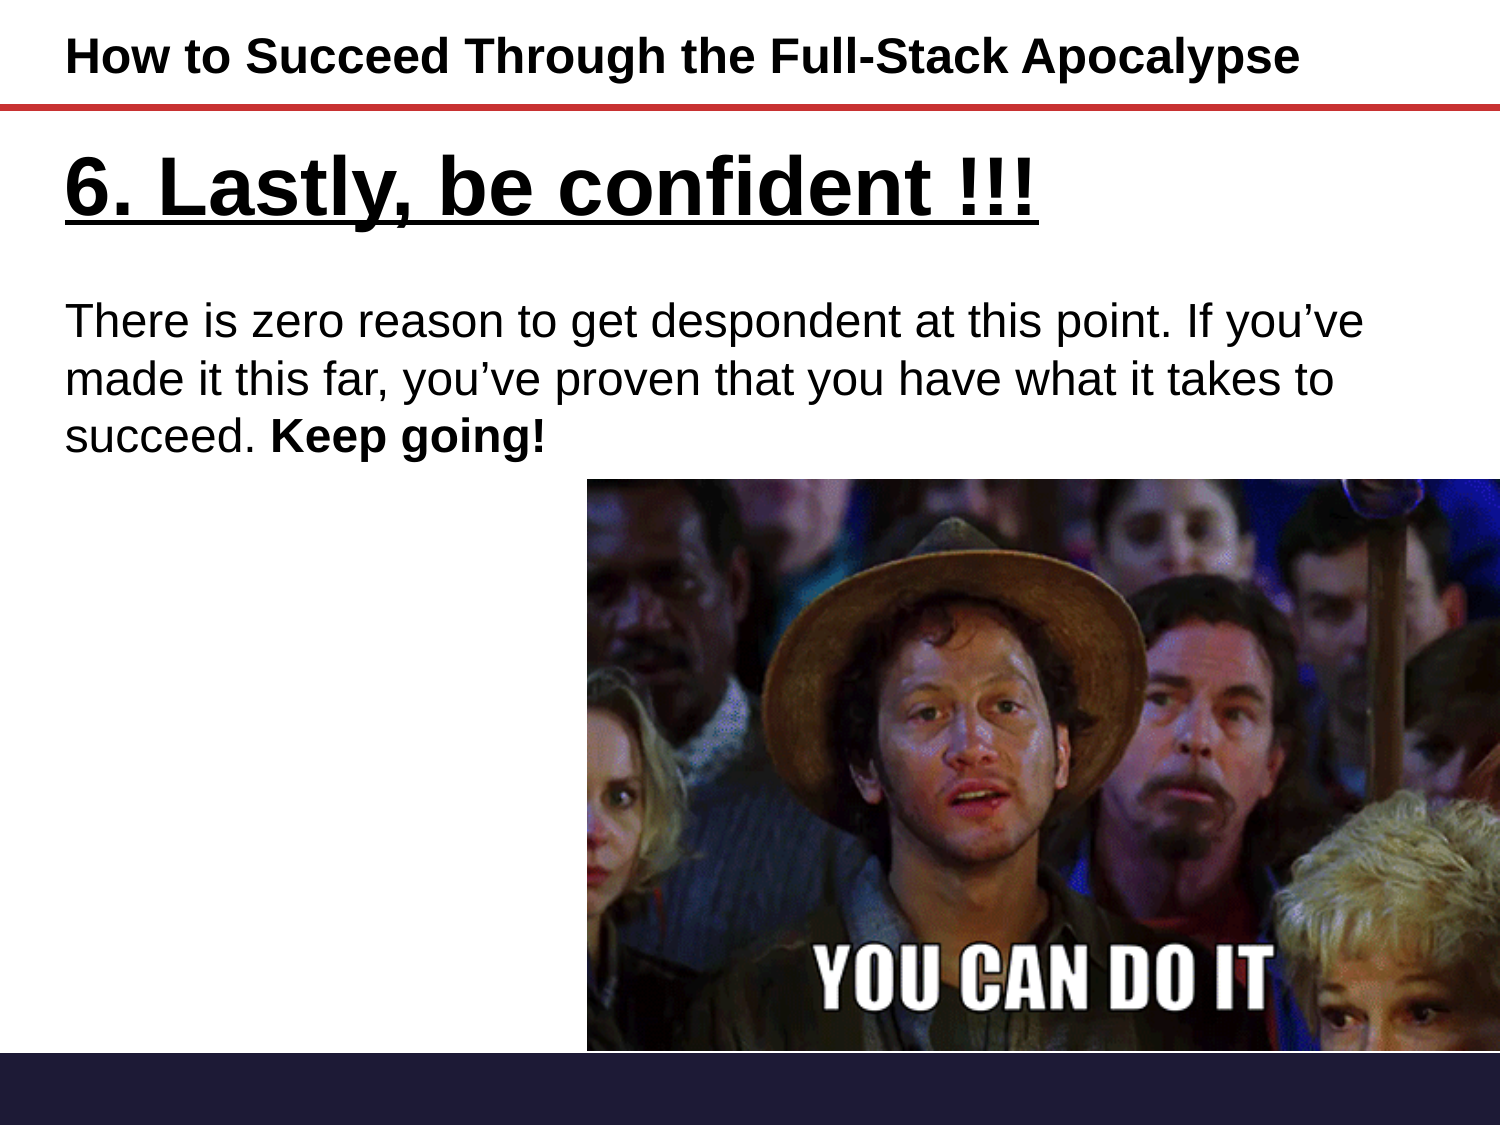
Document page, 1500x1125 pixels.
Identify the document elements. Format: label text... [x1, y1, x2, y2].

text_box How to Succeed Through the Full-Stack Apocalypse [49, 16, 1463, 91]
picture [587, 479, 1500, 1051]
text_box 6. Lastly, be confident !!! There is zero reason to get despondent at this point. If you’ve made it this far, you’ve proven that you have what it takes to succeed. Keep going! [49, 125, 1463, 470]
